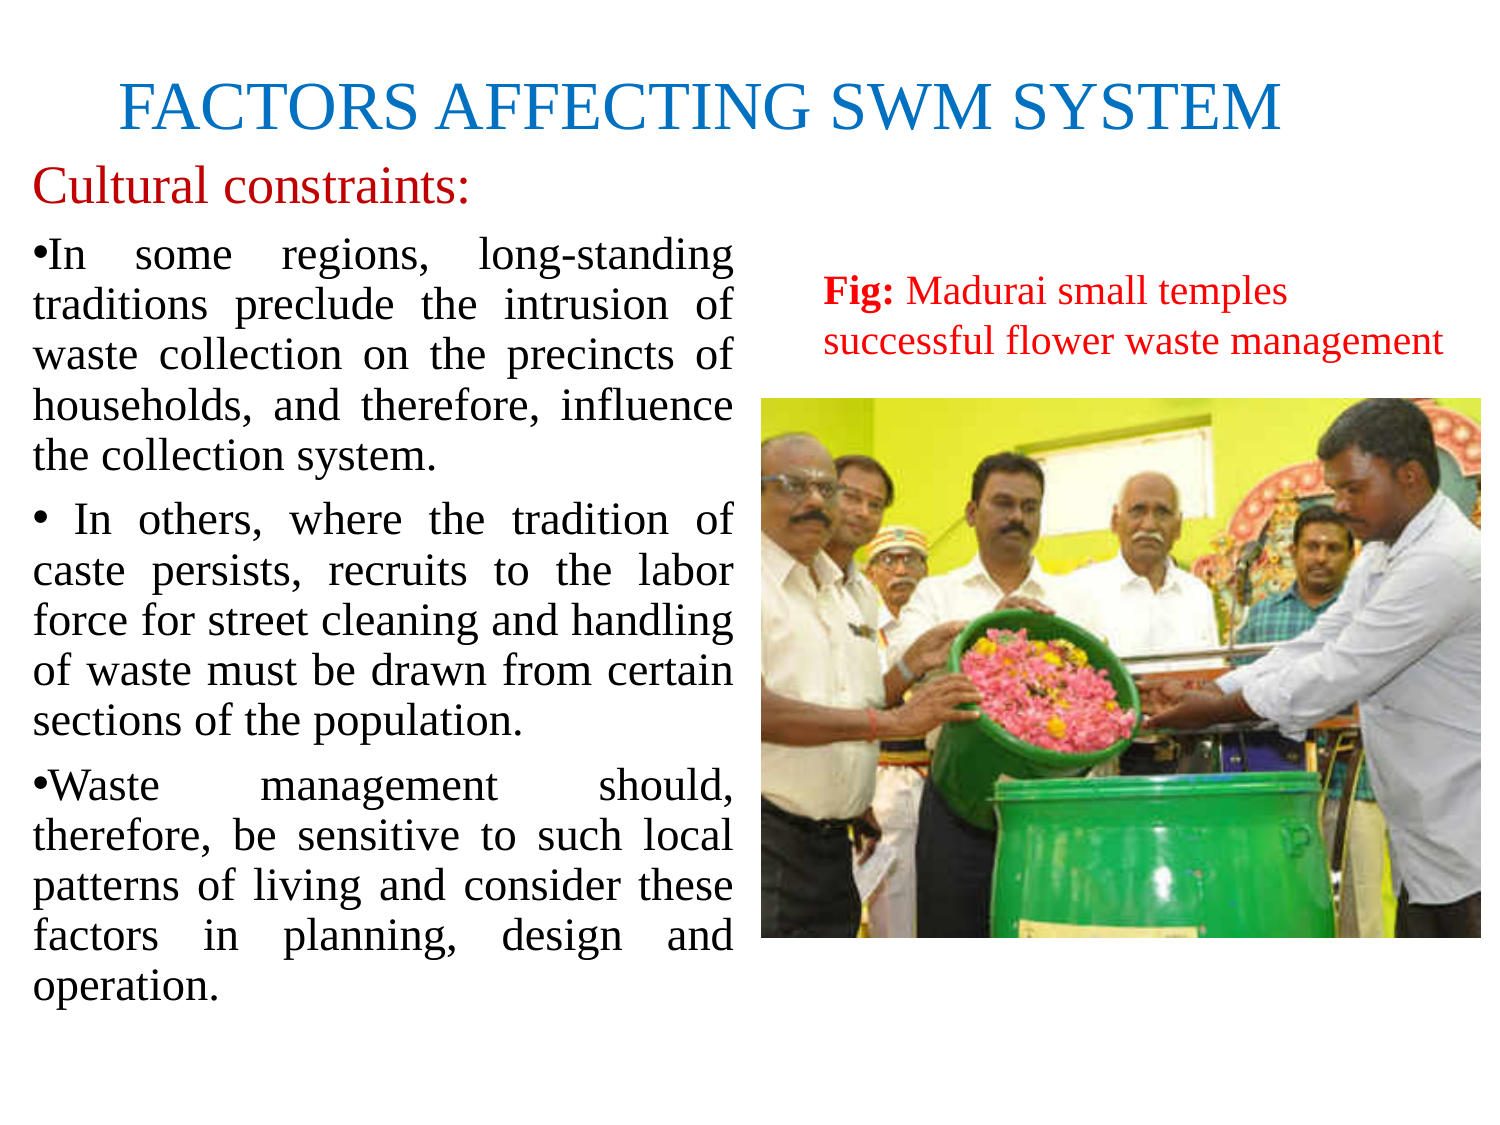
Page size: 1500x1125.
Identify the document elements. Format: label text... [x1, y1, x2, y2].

text_box Fig: Madurai small temples successful flower waste management [808, 255, 1481, 371]
title FACTORS AFFECTING SWM SYSTEM [103, 0, 1397, 217]
picture [761, 398, 1481, 938]
list Cultural constraints: In some regions, long-standing traditions preclude the intrusion of waste collection on the precincts of households, and therefore, influence the collection system. In others, where the tradition of caste persists, recruits to the labor force for street cleaning and handling of waste must be drawn from certain sections of the population. Waste management should, therefore, be sensitive to such local patterns of living and consider these factors in planning, design and operation. [17, 149, 750, 1071]
